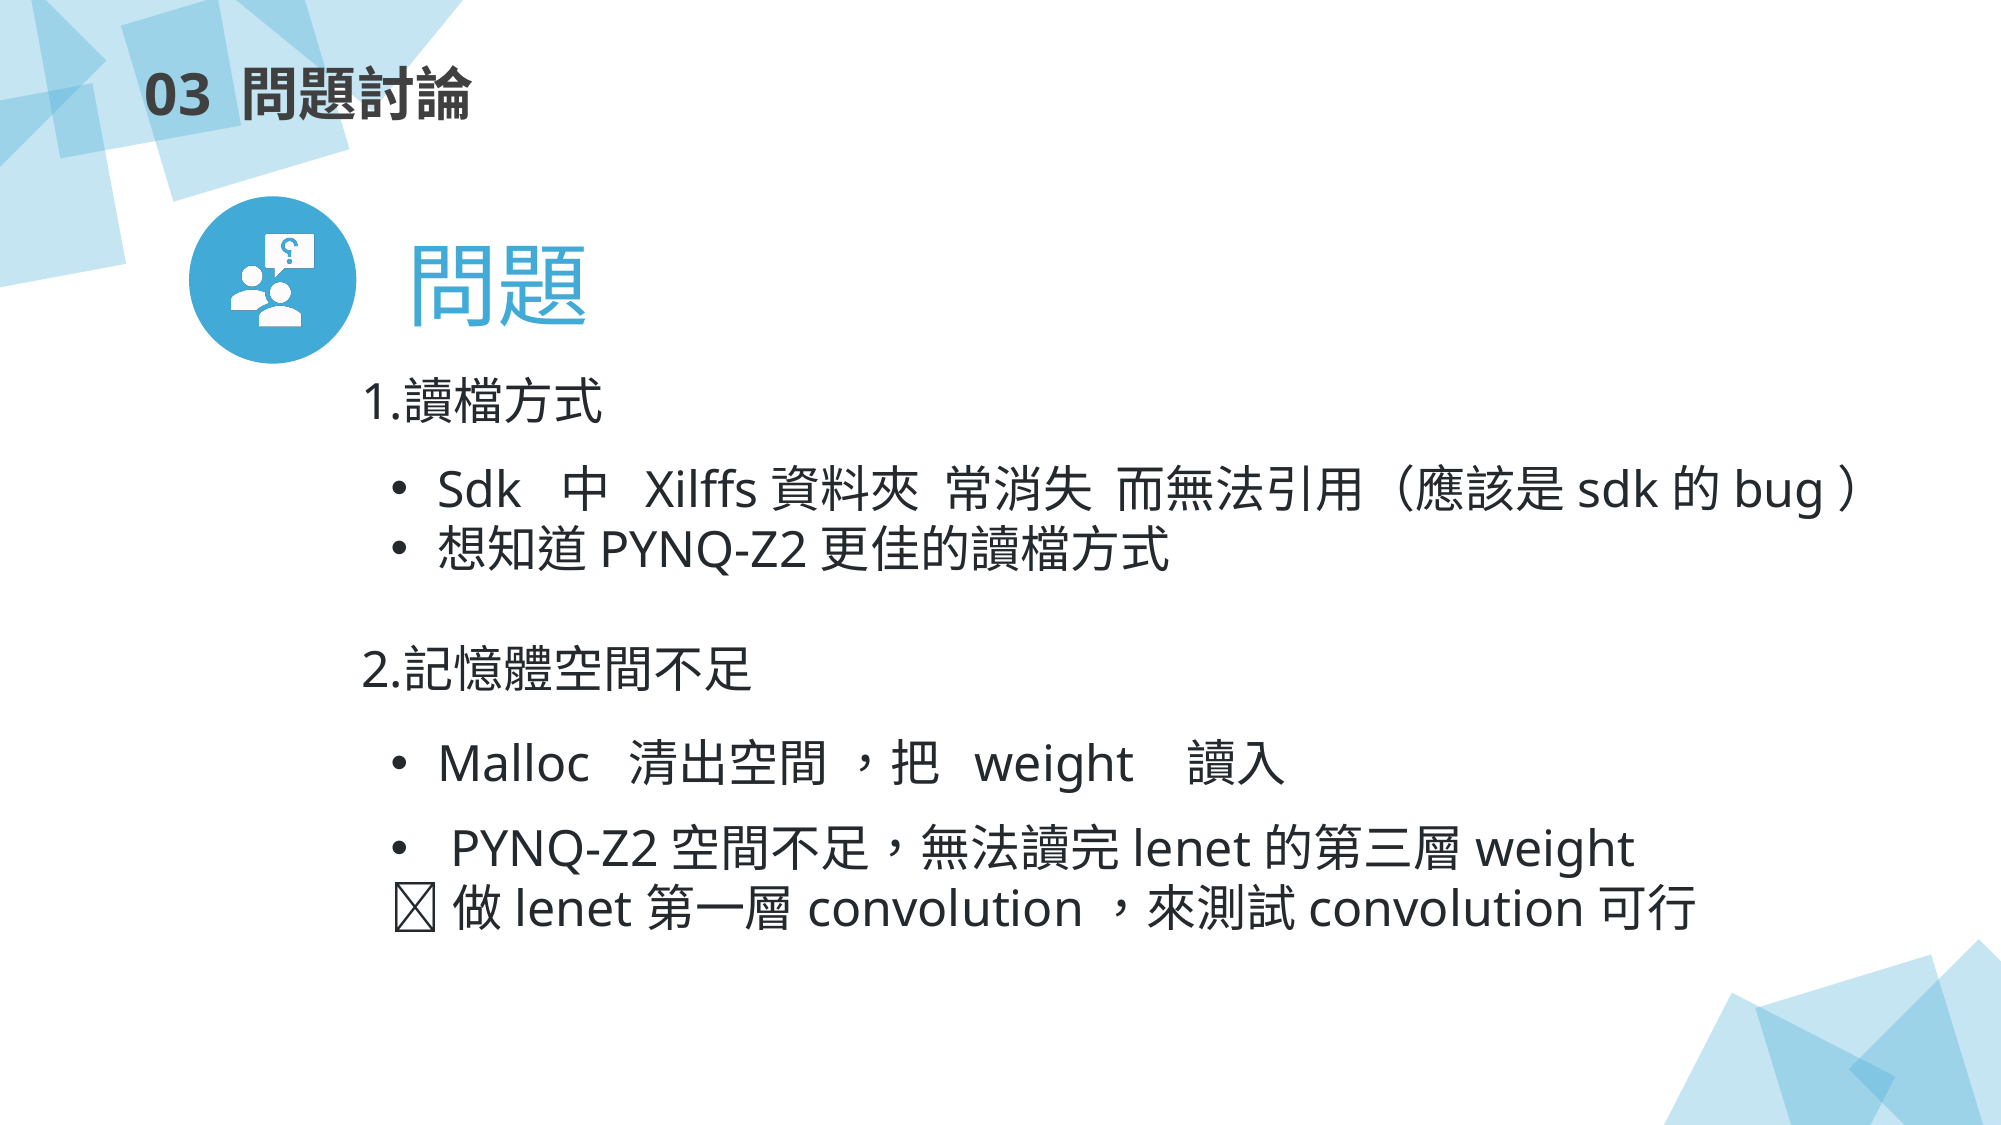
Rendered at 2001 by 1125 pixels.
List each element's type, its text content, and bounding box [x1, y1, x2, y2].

text_box 讀檔方式 Sdk 中 Xilffs資料夾 常消失 而無法引用（應該是sdk的bug） 想知道PYNQ-Z2更佳的讀檔方式 記憶體空間不足 Malloc 清出空間 ，把 weight 讀入 PYNQ-Z2空間不足，無法讀完lenet的第三層weight 做lenet第一層convolution，來測試convolution可行 [346, 369, 1912, 1021]
list 03 問題討論 [129, 59, 714, 134]
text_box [188, 196, 357, 364]
text_box 問題 [357, 220, 724, 345]
